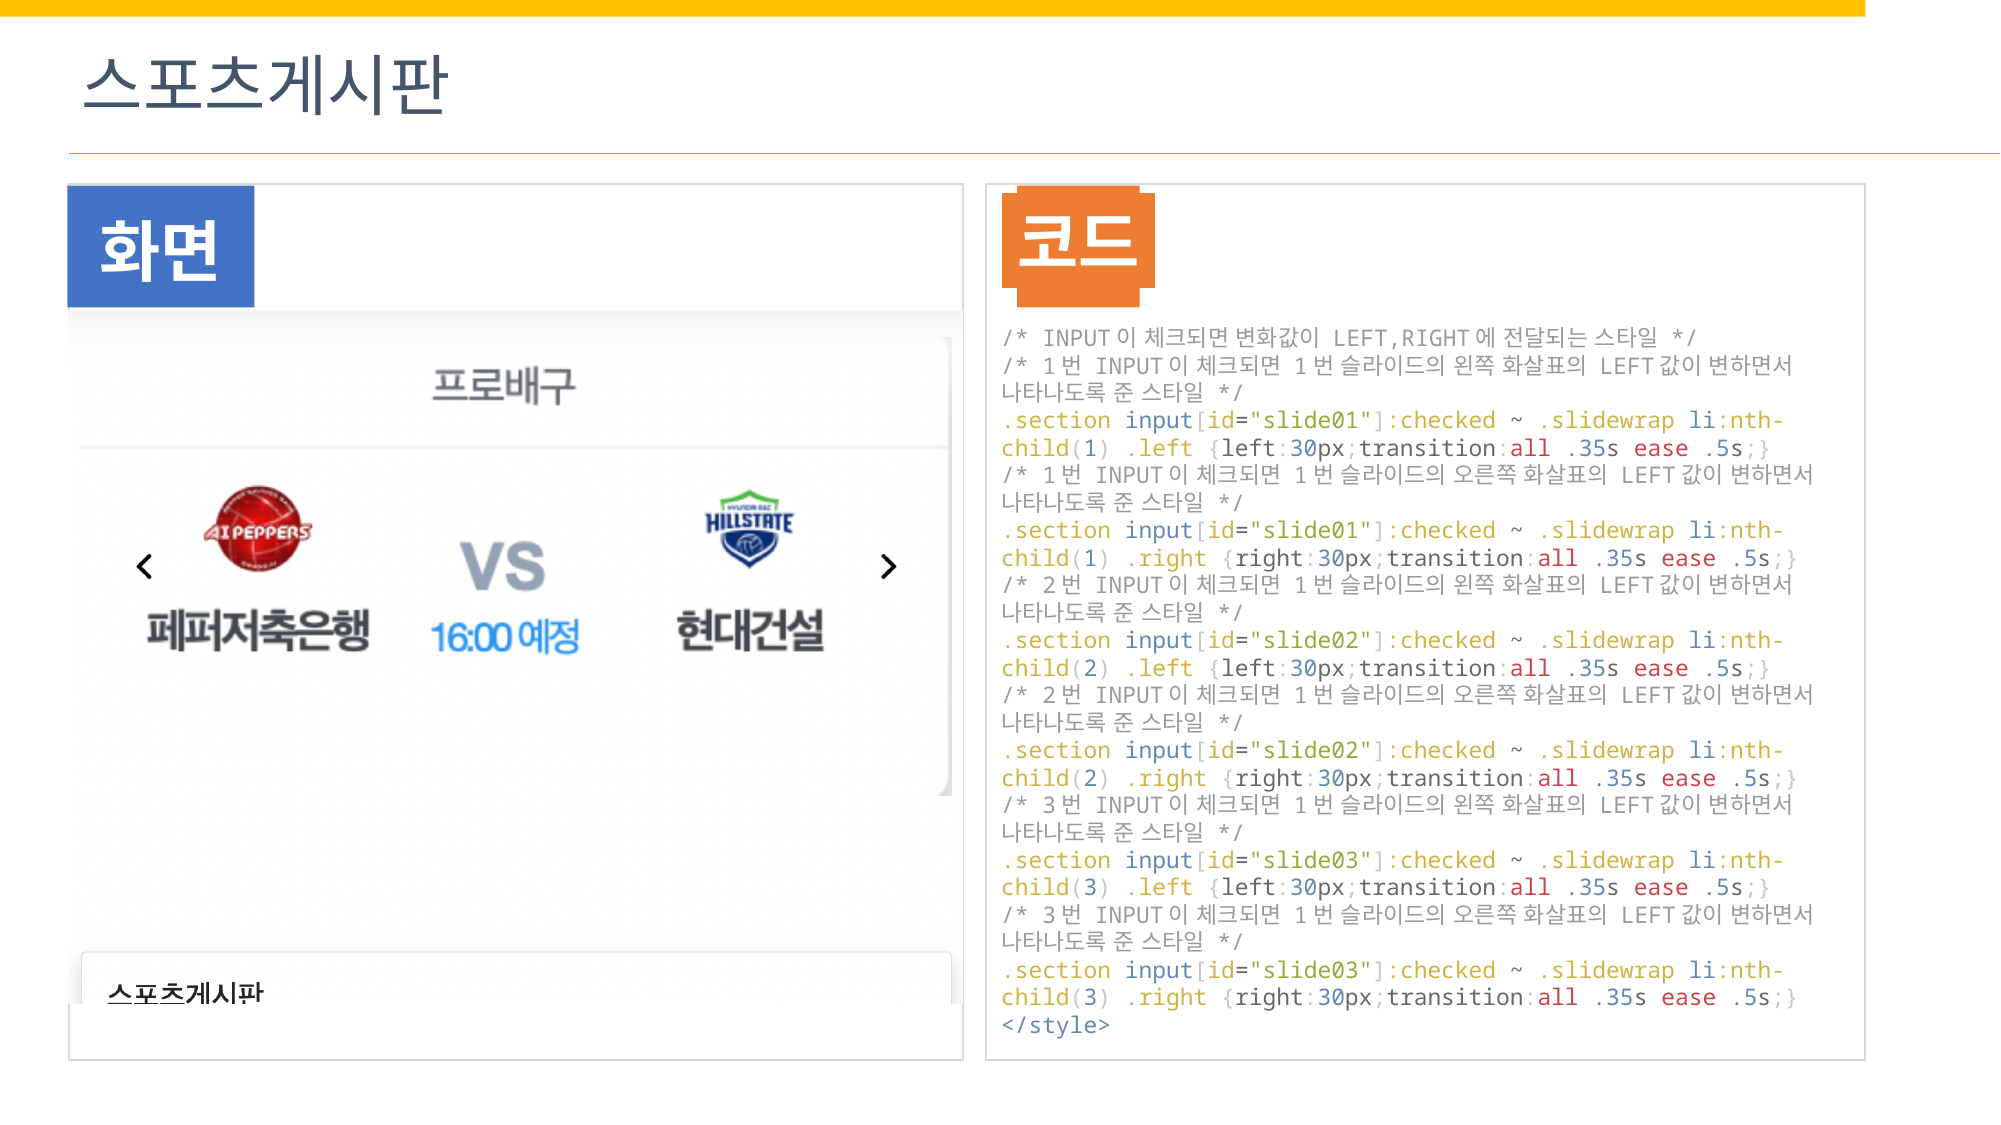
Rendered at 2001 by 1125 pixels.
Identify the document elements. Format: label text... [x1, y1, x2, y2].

text_box [0, 0, 1866, 18]
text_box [67, 184, 963, 1061]
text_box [986, 184, 1866, 1061]
picture [68, 310, 963, 1004]
text_box 스포츠게시판 [67, 36, 776, 132]
